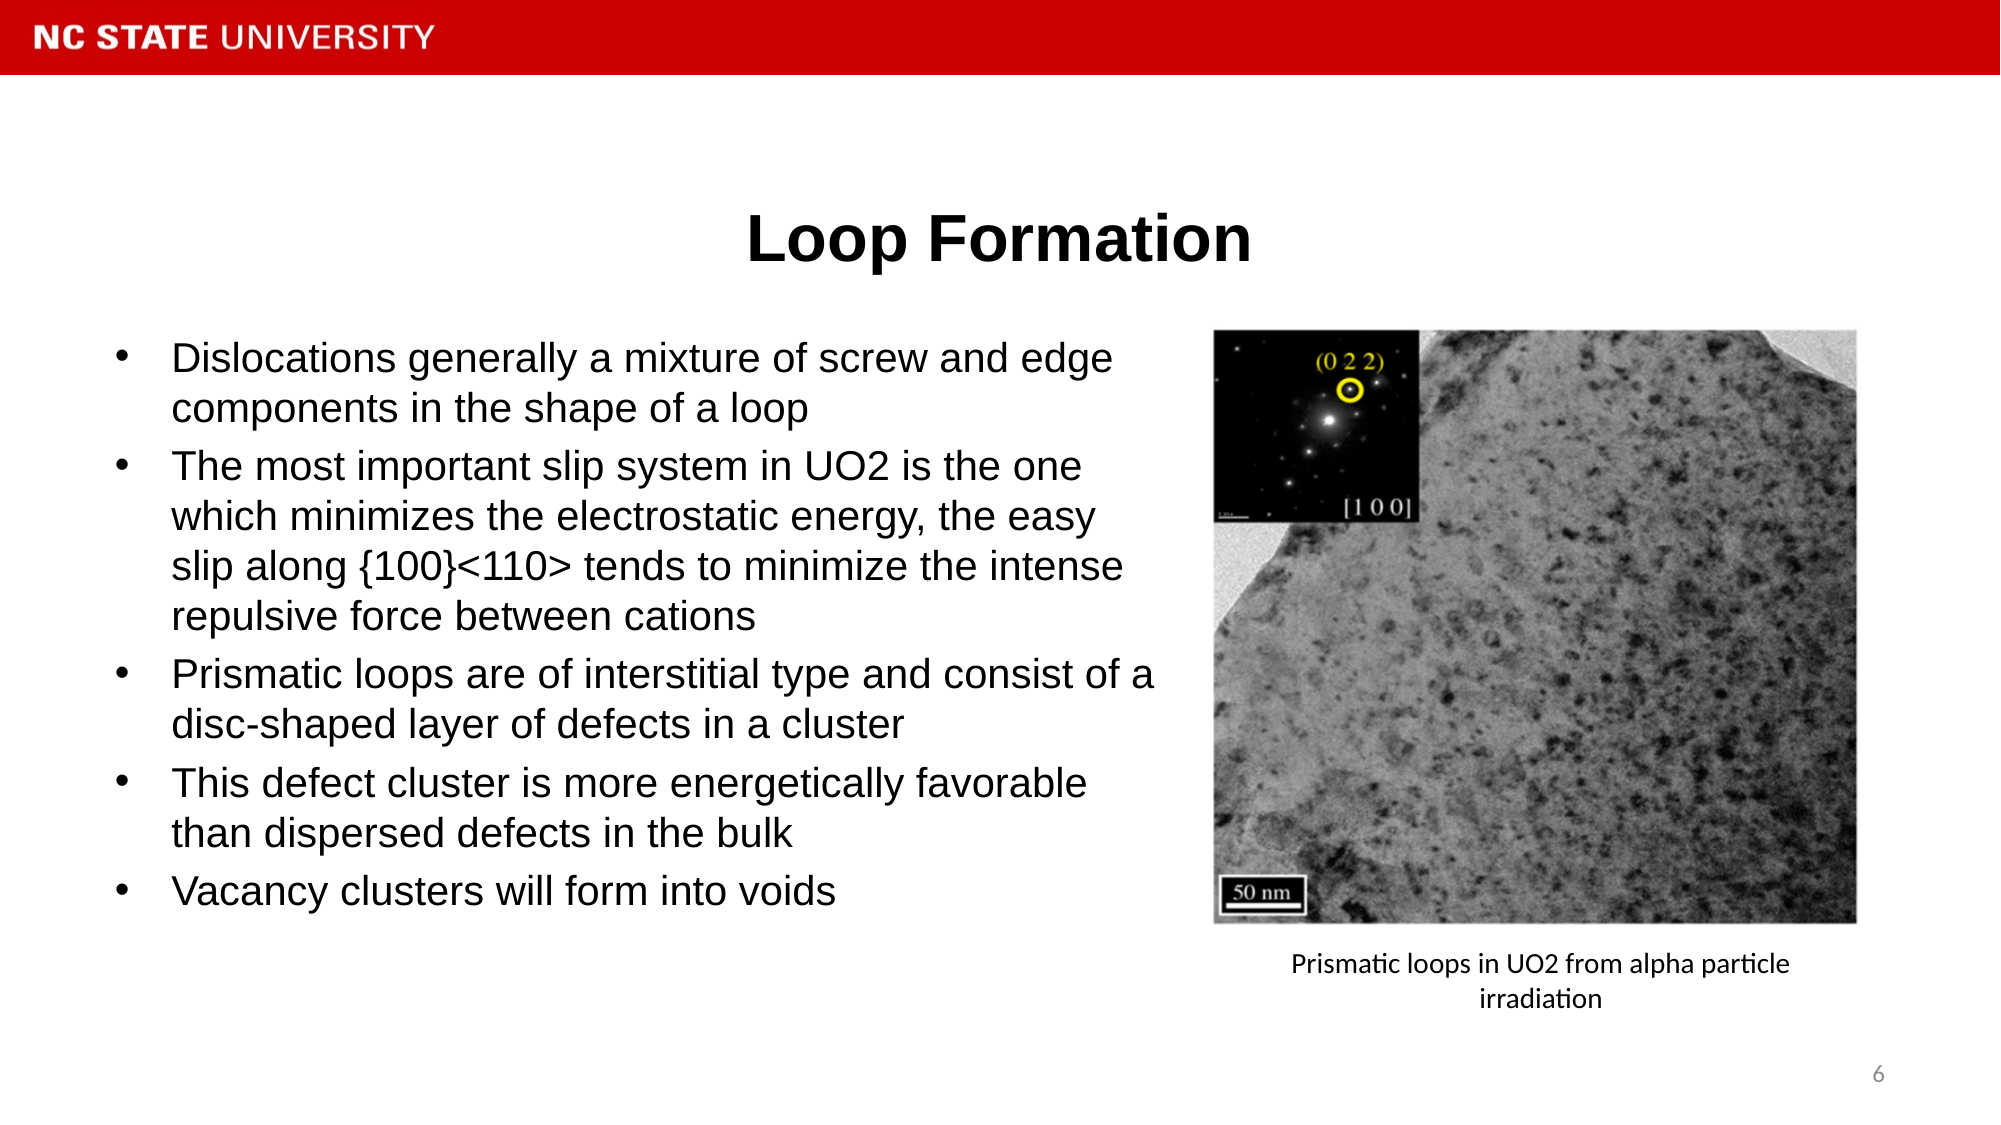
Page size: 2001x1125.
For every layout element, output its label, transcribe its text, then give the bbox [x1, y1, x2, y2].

text_box Prismatic loops in UO2 from alpha particle irradiation [1242, 936, 1840, 1022]
picture [1211, 327, 1871, 927]
list Dislocations generally a mixture of screw and edge components in the shape of a loop The most important slip system in UO2 is the one which minimizes the electrostatic energy, the easy slip along {100}<110> tends to minimize the intense repulsive force between cations Prismatic loops are of interstitial type and consist of a disc-shaped layer of defects in a cluster This defect cluster is more energetically favorable than dispersed defects in the bulk Vacancy clusters will form into voids [99, 322, 1180, 1005]
title Loop Formation [99, 147, 1900, 323]
slide_number 6 [1433, 1042, 1900, 1103]
picture [0, 0, 2000, 75]
